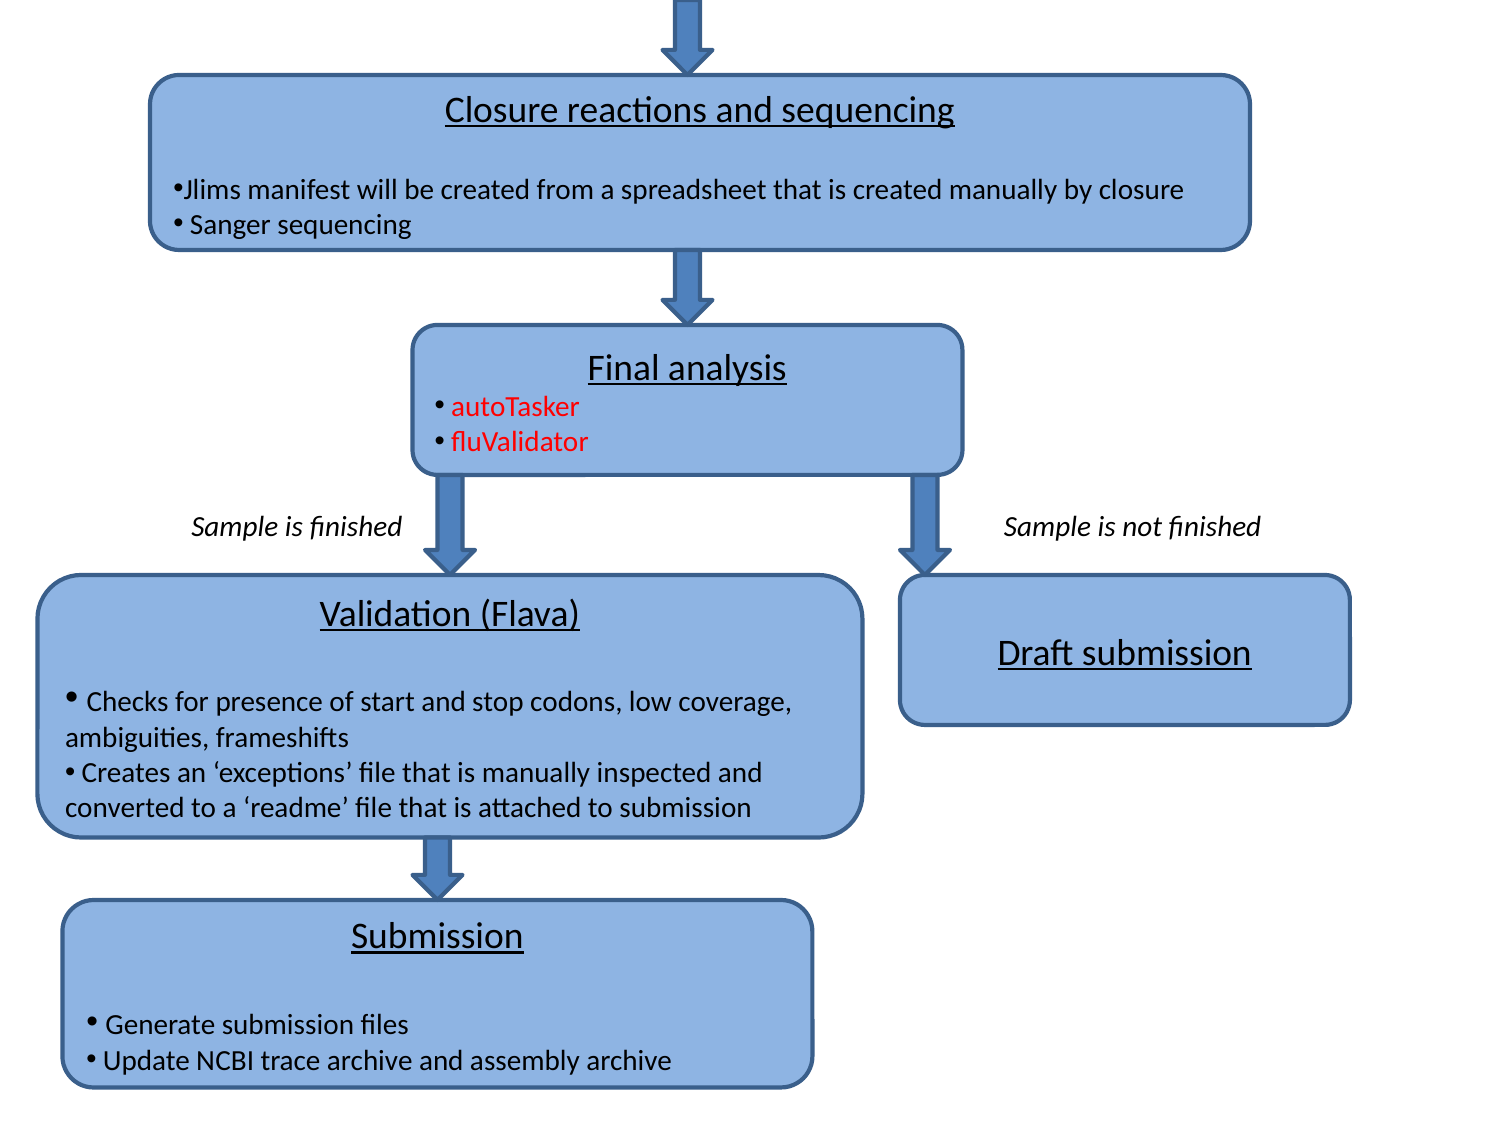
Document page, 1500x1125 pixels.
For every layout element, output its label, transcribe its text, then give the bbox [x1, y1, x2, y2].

text_box Draft submission [897, 572, 1353, 728]
text_box Submission Generate submission files Update NCBI trace archive and assembly archive [60, 897, 815, 1090]
text_box Closure reactions and sequencing Jlims manifest will be created from a spreadsheet that is created manually by closure Sanger sequencing [147, 72, 1253, 253]
text_box Validation (Flava) Checks for presence of start and stop codons, low coverage, ambiguities, frameshifts Creates an ‘exceptions’ file that is manually inspected and converted to a ‘readme’ file that is attached to submission [35, 572, 865, 840]
text_box [423, 472, 477, 572]
text_box Sample is not finished [989, 499, 1277, 550]
text_box [660, 247, 715, 328]
text_box Final analysis autoTasker fluValidator [410, 322, 965, 478]
text_box [660, 0, 715, 78]
text_box [898, 472, 952, 578]
text_box Sample is finished [176, 499, 418, 550]
text_box [410, 835, 465, 903]
